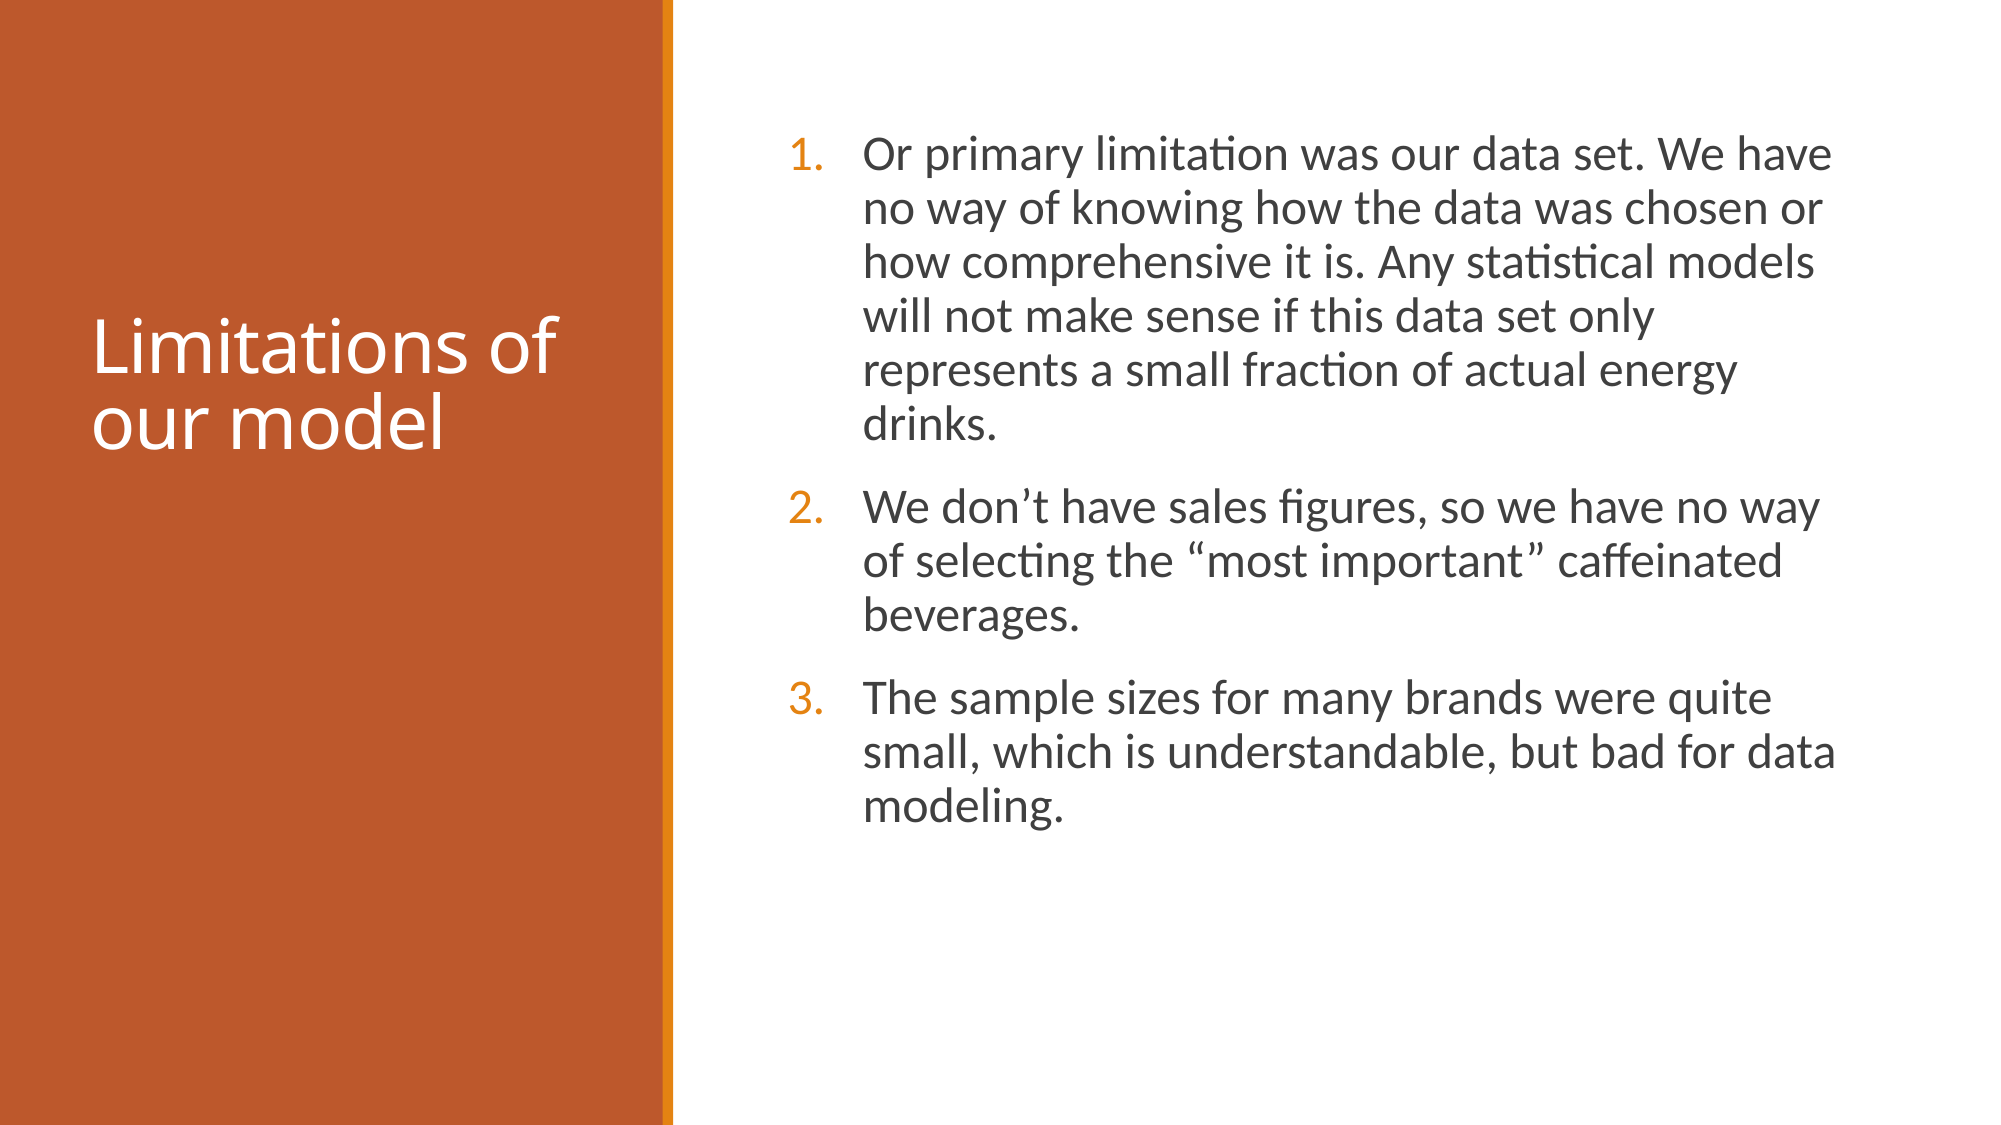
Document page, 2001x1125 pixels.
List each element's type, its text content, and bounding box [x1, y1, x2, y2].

list Or primary limitation was our data set. We have no way of knowing how the data was chosen or how comprehensive it is. Any statistical models will not make sense if this data set only represents a small fraction of actual energy drinks. We don’t have sales figures, so we have no way of selecting the “most important” caffeinated beverages. The sample sizes for many brands were quite small, which is understandable, but bad for data modeling. [787, 120, 1853, 983]
title Limitations of our model [75, 97, 600, 473]
